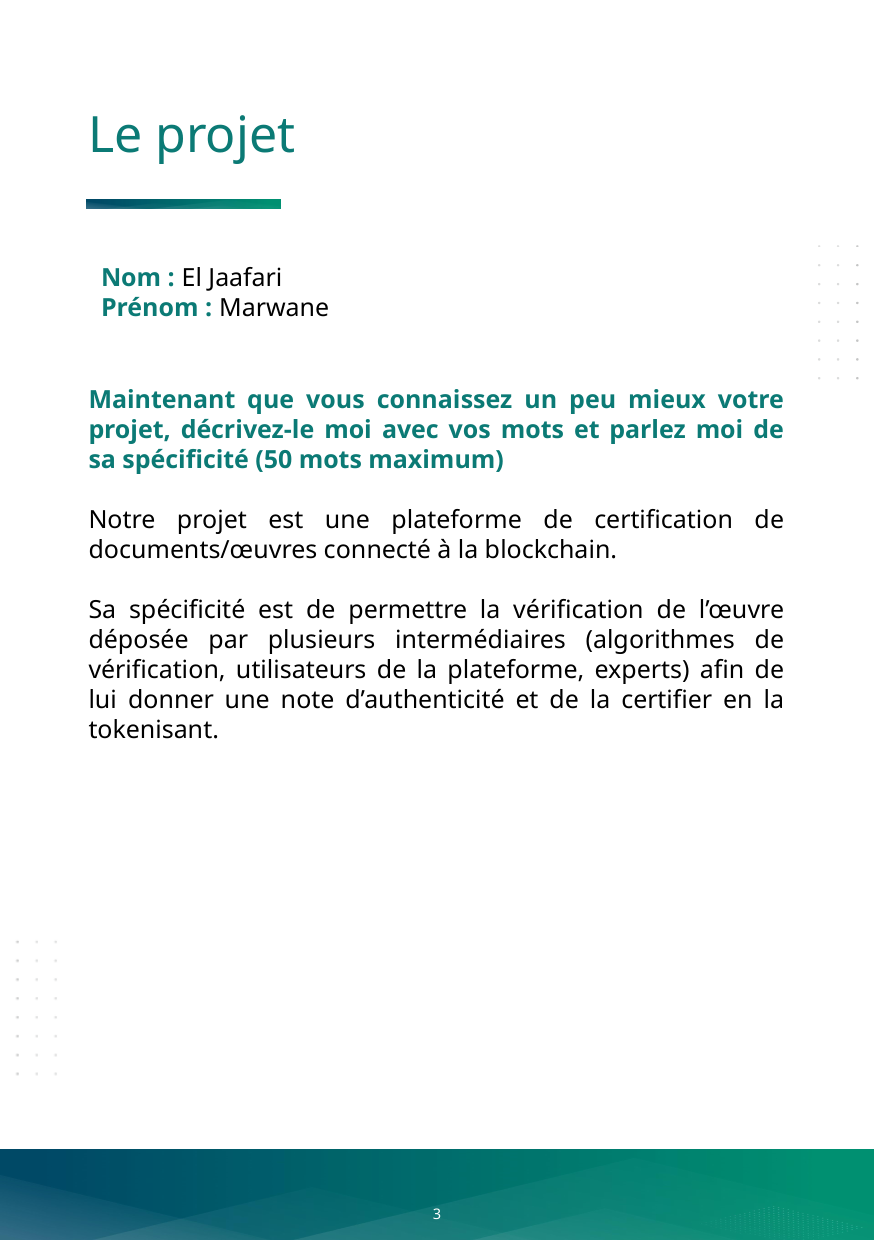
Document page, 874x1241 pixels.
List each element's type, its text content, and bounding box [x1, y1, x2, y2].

picture [787, 217, 874, 411]
text_box Maintenant que vous connaissez un peu mieux votre projet, décrivez-le moi avec vos mots et parlez moi de sa spécificité (50 mots maximum) Notre projet est une plateforme de certification de documents/œuvres connecté à la blockchain. Sa spécificité est de permettre la vérification de l’œuvre déposée par plusieurs intermédiaires (algorithmes de vérification, utilisateurs de la plateforme, experts) afin de lui donner une note d’authenticité et de la certifier en la tokenisant. [73, 376, 801, 751]
picture [0, 908, 87, 1102]
text_box Nom : El Jaafari Prénom : Marwane [86, 254, 782, 330]
picture [85, 198, 282, 209]
title Le projet [73, 64, 636, 209]
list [0, 1149, 874, 1241]
